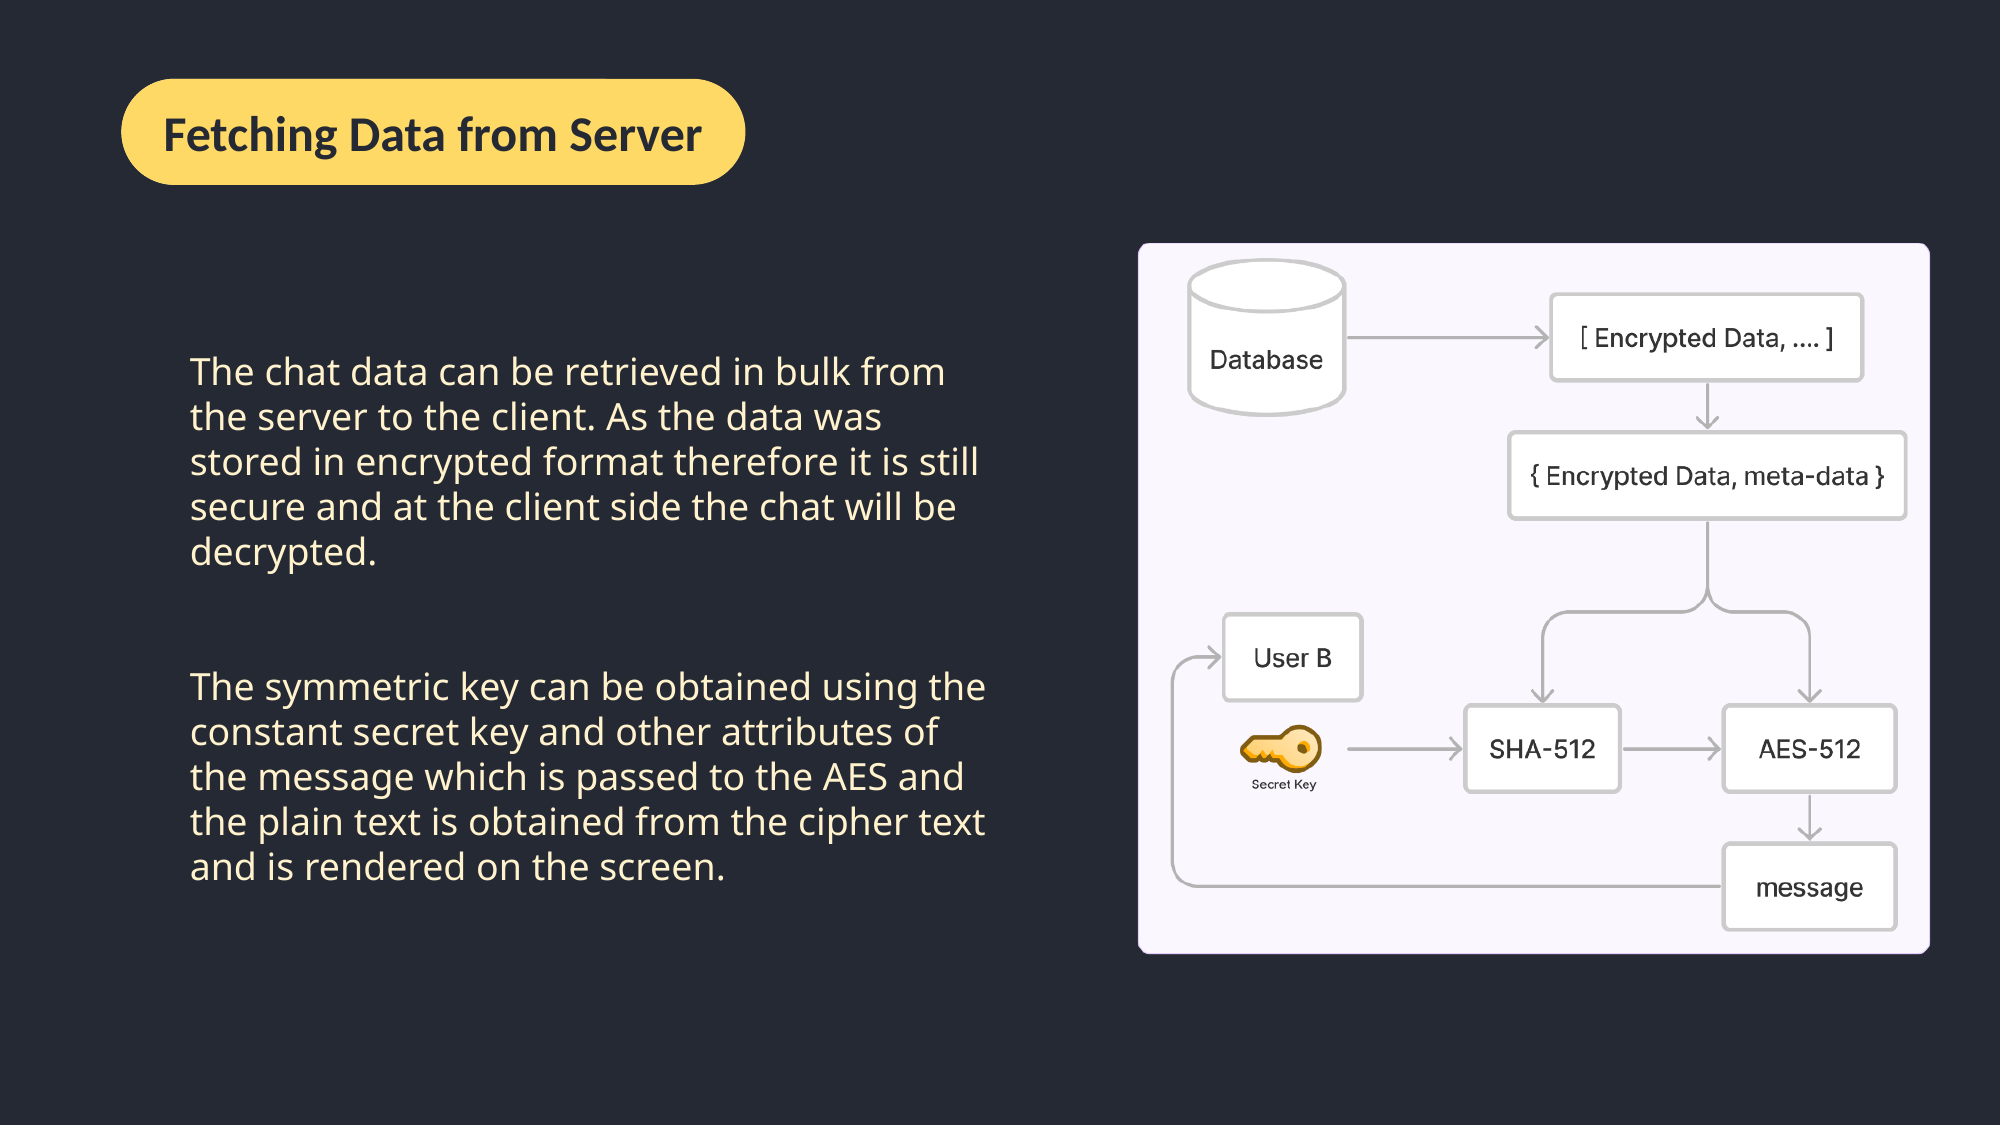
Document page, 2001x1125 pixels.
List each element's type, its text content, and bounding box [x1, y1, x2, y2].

text_box Fetching Data from Server [120, 77, 747, 186]
text_box The chat data can be retrieved in bulk from the server to the client. As the data was stored in encrypted format therefore it is still secure and at the client side the chat will be decrypted. The symmetric key can be obtained using the constant secret key and other attributes of the message which is passed to the AES and the plain text is obtained from the cipher text and is rendered on the screen. [175, 340, 1007, 896]
picture [1131, 236, 1949, 966]
